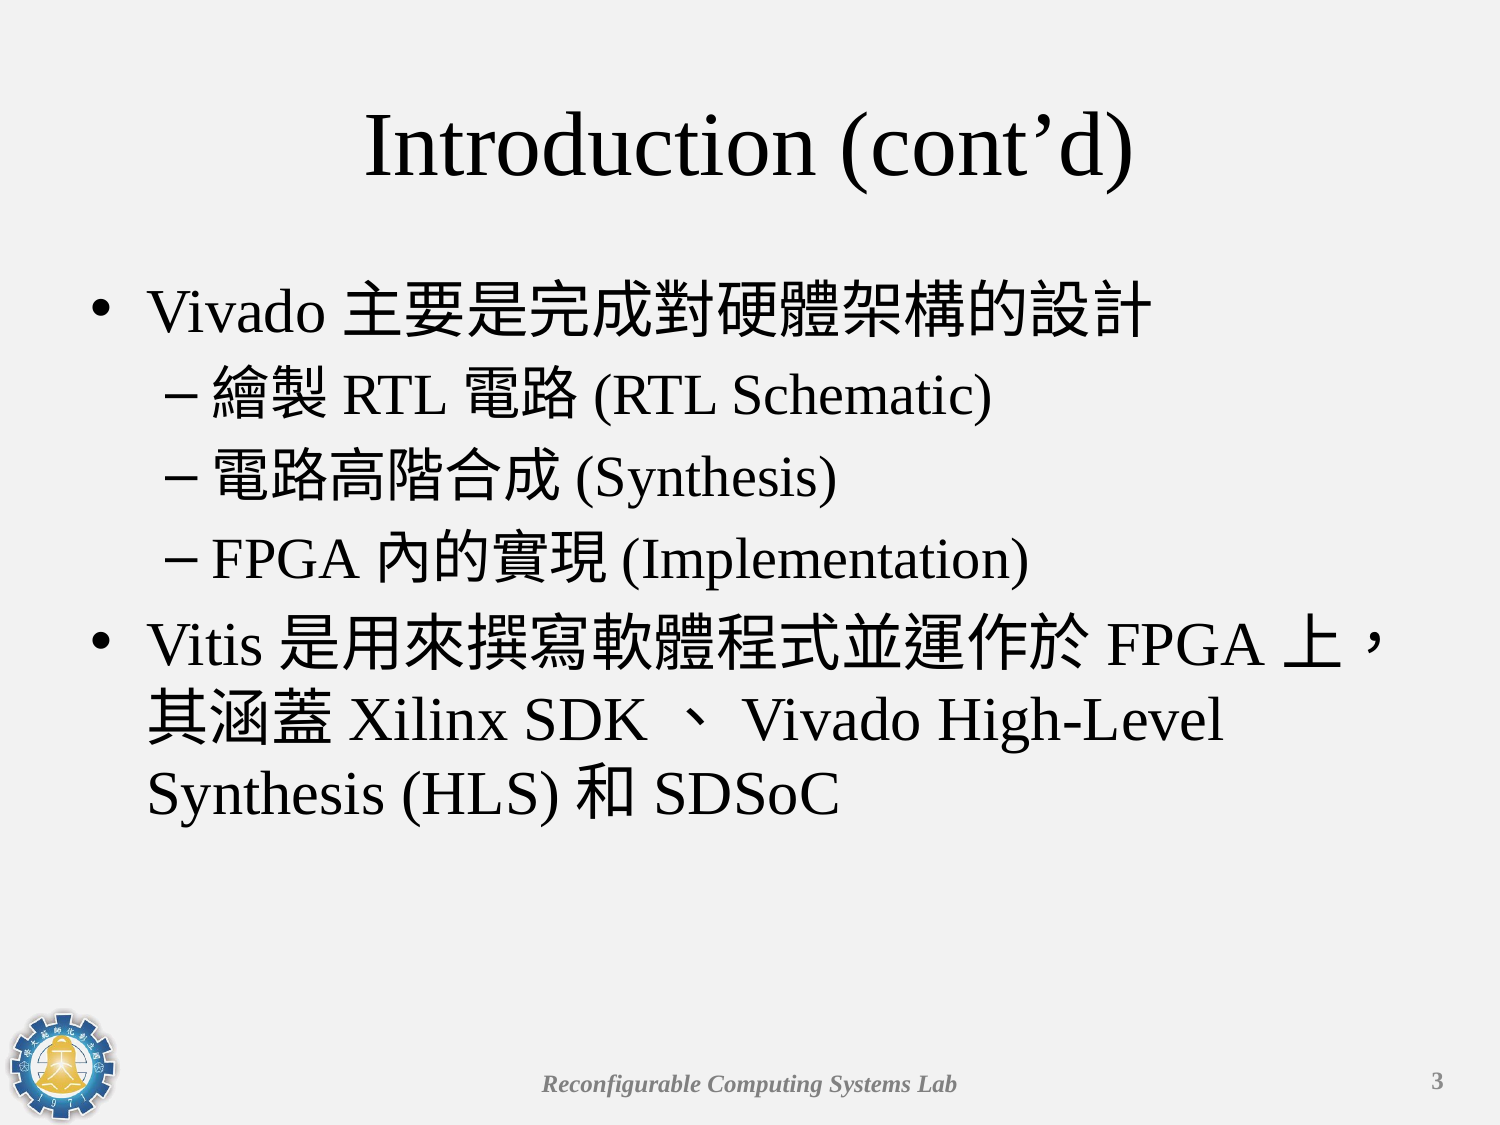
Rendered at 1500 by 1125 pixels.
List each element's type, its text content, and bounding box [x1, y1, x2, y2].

slide_number 3 [1128, 1057, 1459, 1103]
title Introduction (cont’d) [75, 45, 1425, 233]
list Vivado主要是完成對硬體架構的設計 繪製RTL電路(RTL Schematic) 電路高階合成(Synthesis) FPGA內的實現(Implementation) Vitis是用來撰寫軟體程式並運作於FPGA上，其涵蓋Xilinx SDK、Vivado High-Level Synthesis (HLS)和SDSoC [75, 262, 1425, 1005]
